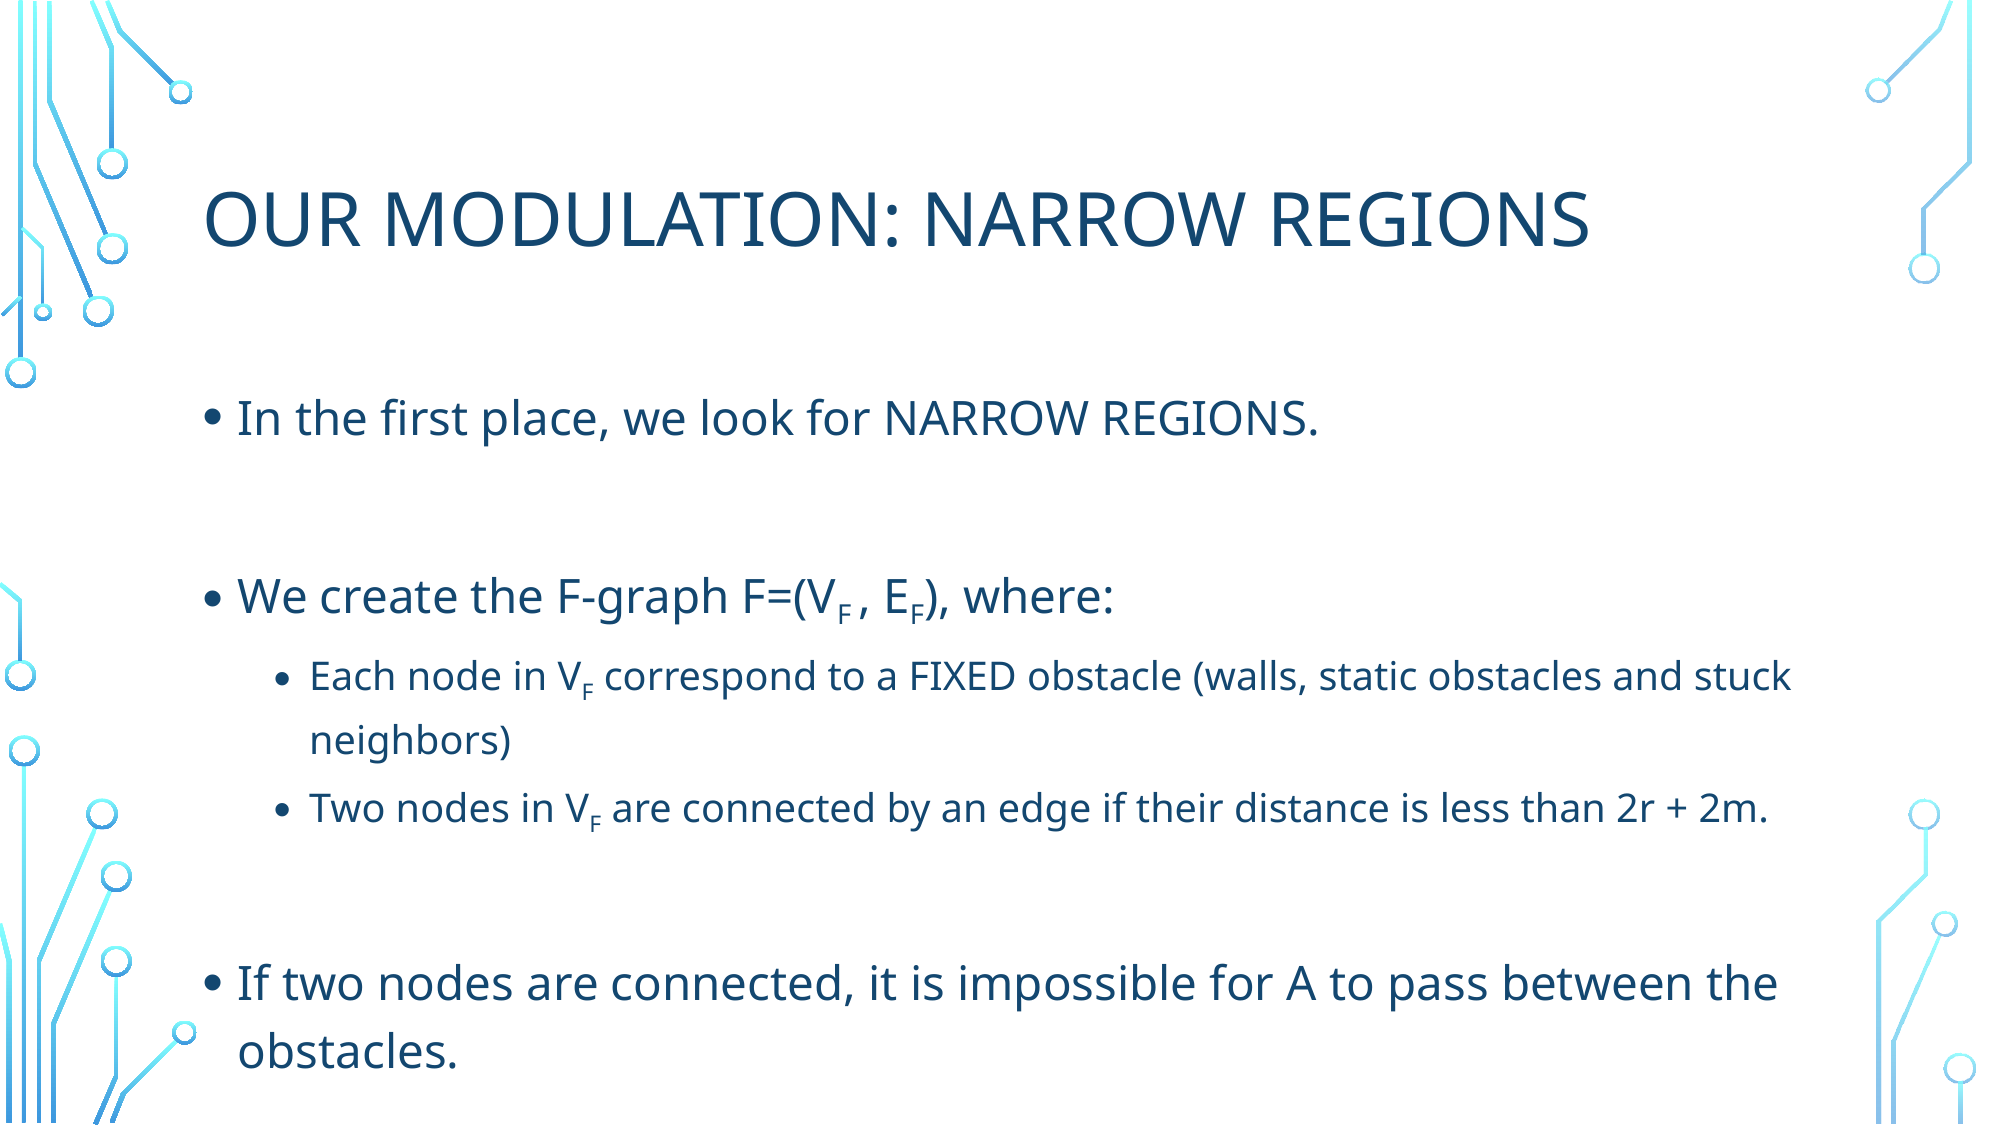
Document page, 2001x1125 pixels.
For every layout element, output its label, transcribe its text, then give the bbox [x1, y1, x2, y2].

title OUR MODULATION: NARROW REGIONS [187, 101, 1813, 344]
list In the first place, we look for NARROW REGIONS. We create the F-graph F=(VF , EF), where: Each node in VF correspond to a FIXED obstacle (walls, static obstacles and stuck neighbors) Two nodes in VF are connected by an edge if their distance is less than 2r + 2m. If two nodes are connected, it is impossible for A to pass between the obstacles. [187, 369, 1930, 1089]
